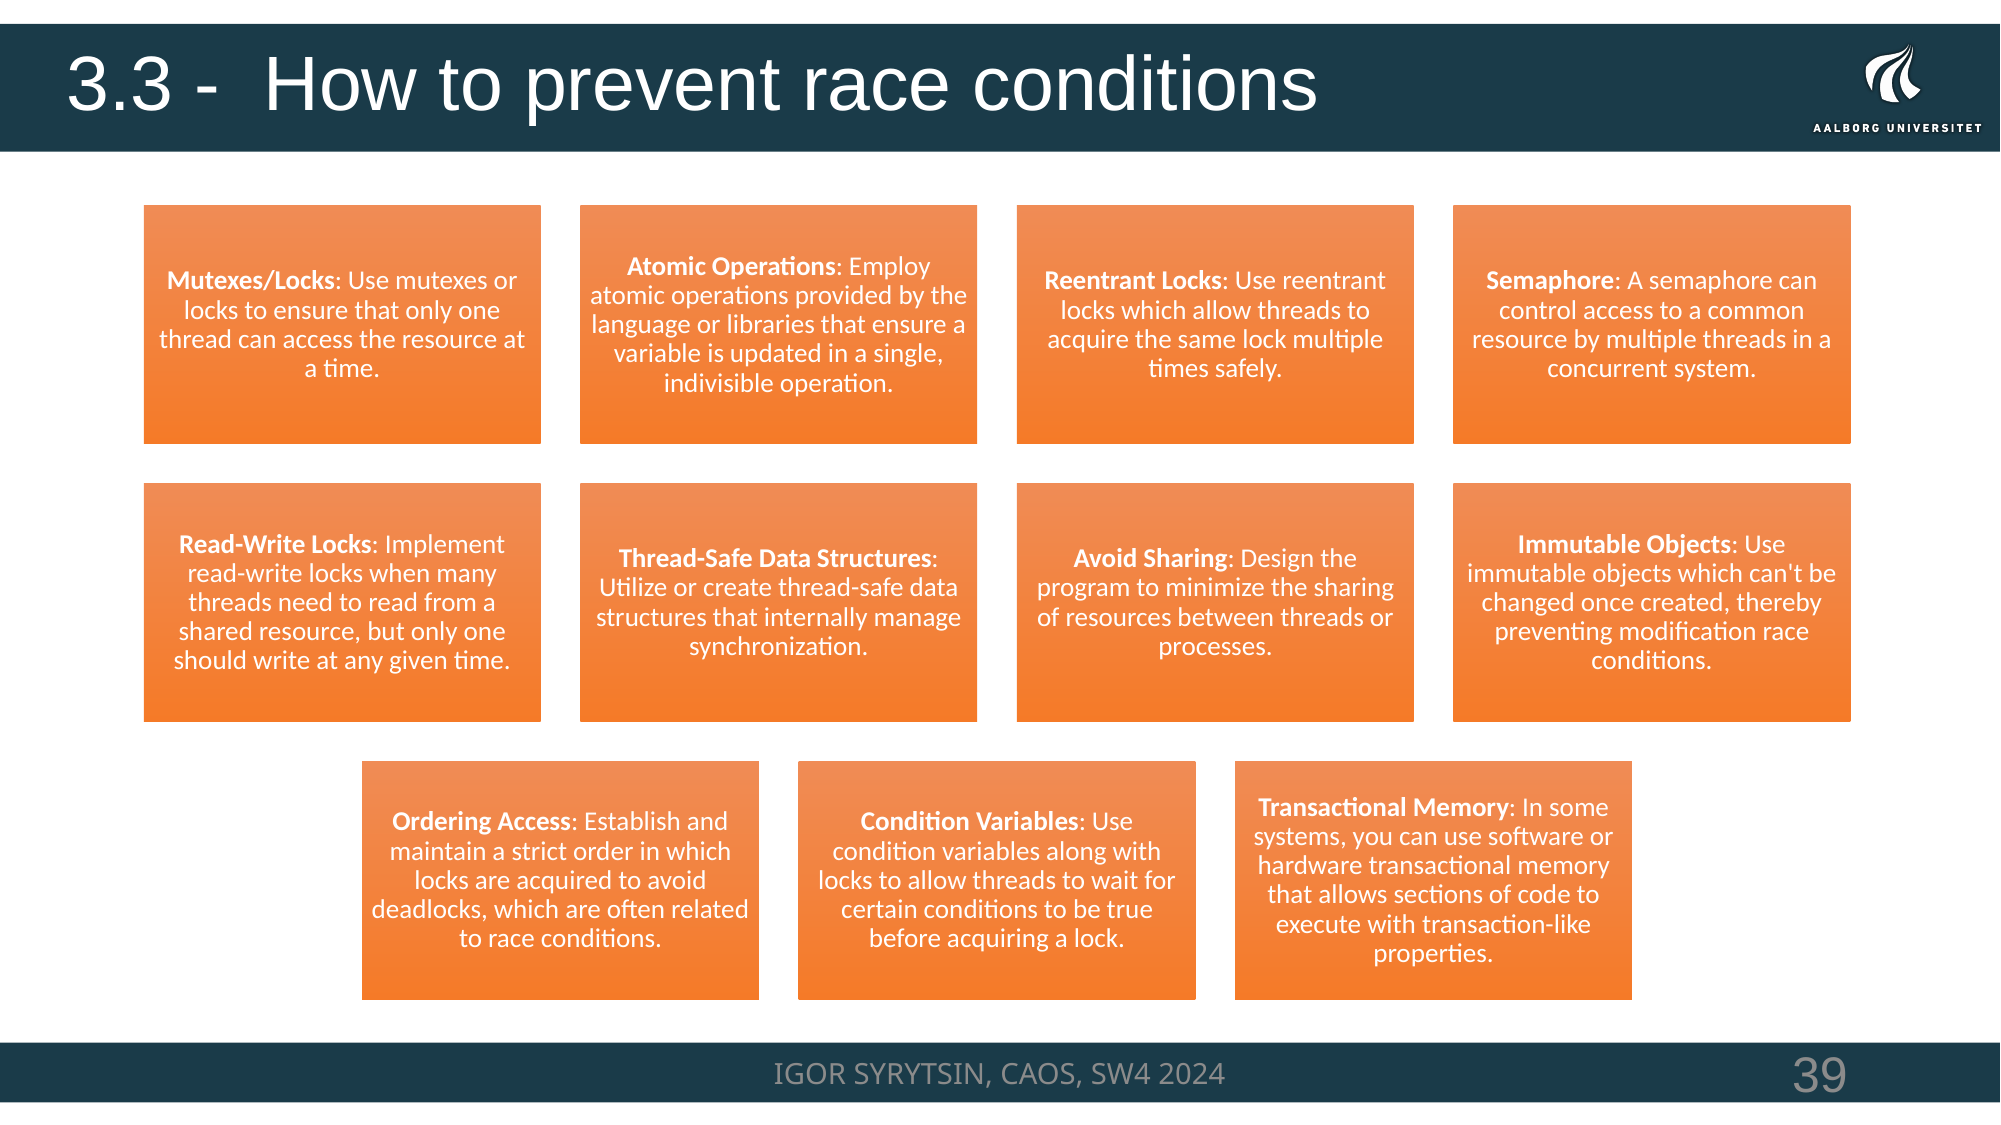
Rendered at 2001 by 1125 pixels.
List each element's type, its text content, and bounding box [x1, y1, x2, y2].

picture [1799, 30, 1995, 146]
text_box IGOR SYRYTSIN, CAOS, SW4 2024 [662, 1042, 1338, 1103]
title 3.3 - How to prevent race conditions [52, 36, 1778, 140]
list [44, 205, 1950, 1000]
